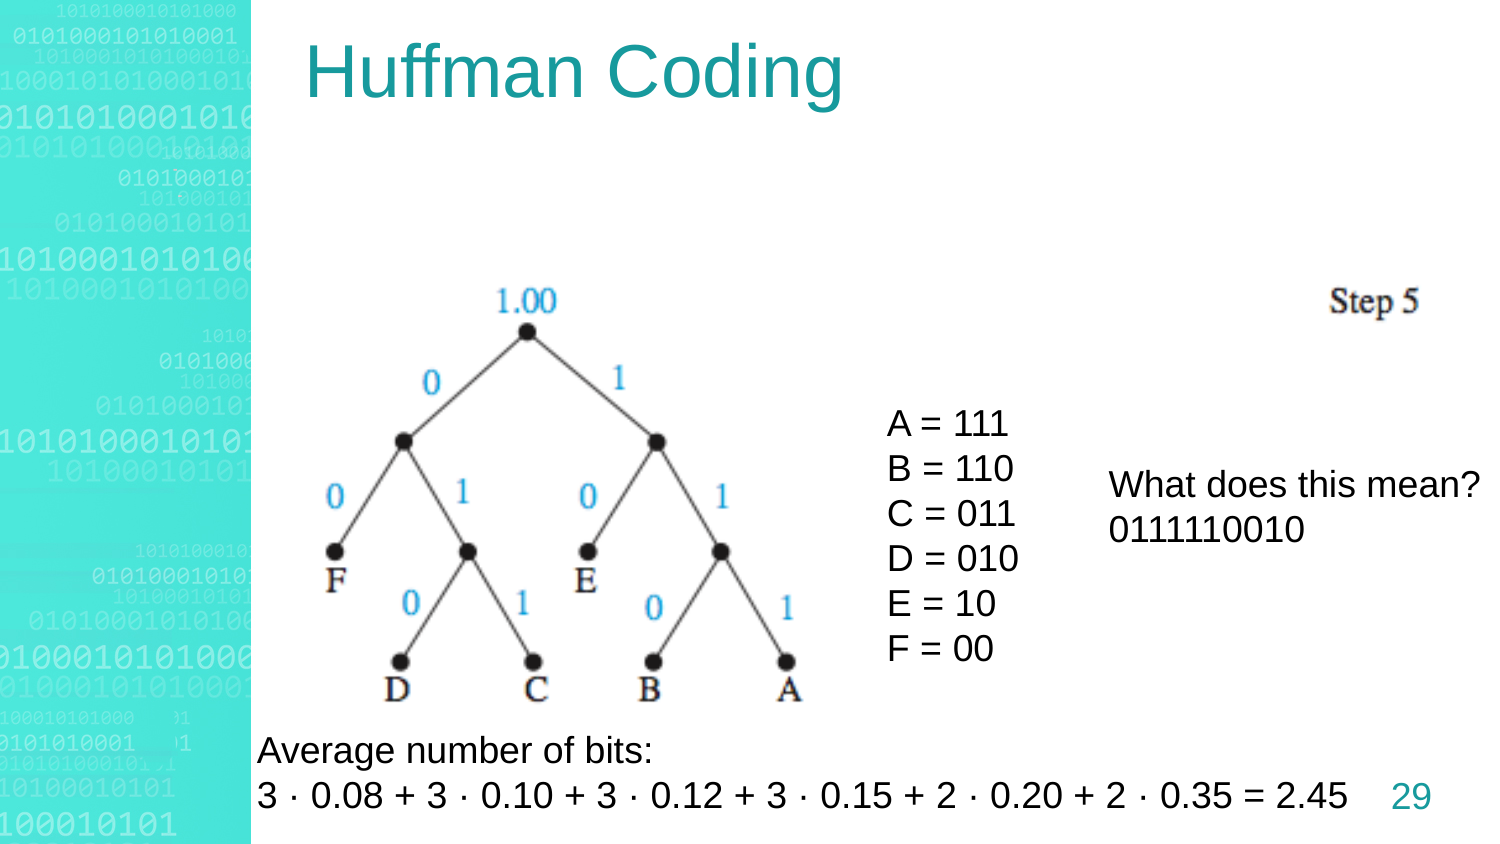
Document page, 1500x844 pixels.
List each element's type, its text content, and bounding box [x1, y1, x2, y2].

text_box Average number of bits: 3 · 0.08 + 3 · 0.10 + 3 · 0.12 + 3 · 0.15 + 2 · 0.20 + 2 · 0.35 = 2.45 [242, 718, 1375, 823]
list Example [289, 173, 1500, 765]
list Huffman Coding [289, 20, 1500, 115]
picture [0, 0, 1500, 844]
text_box What does this mean? 0111110010 [1433, 452, 1497, 558]
